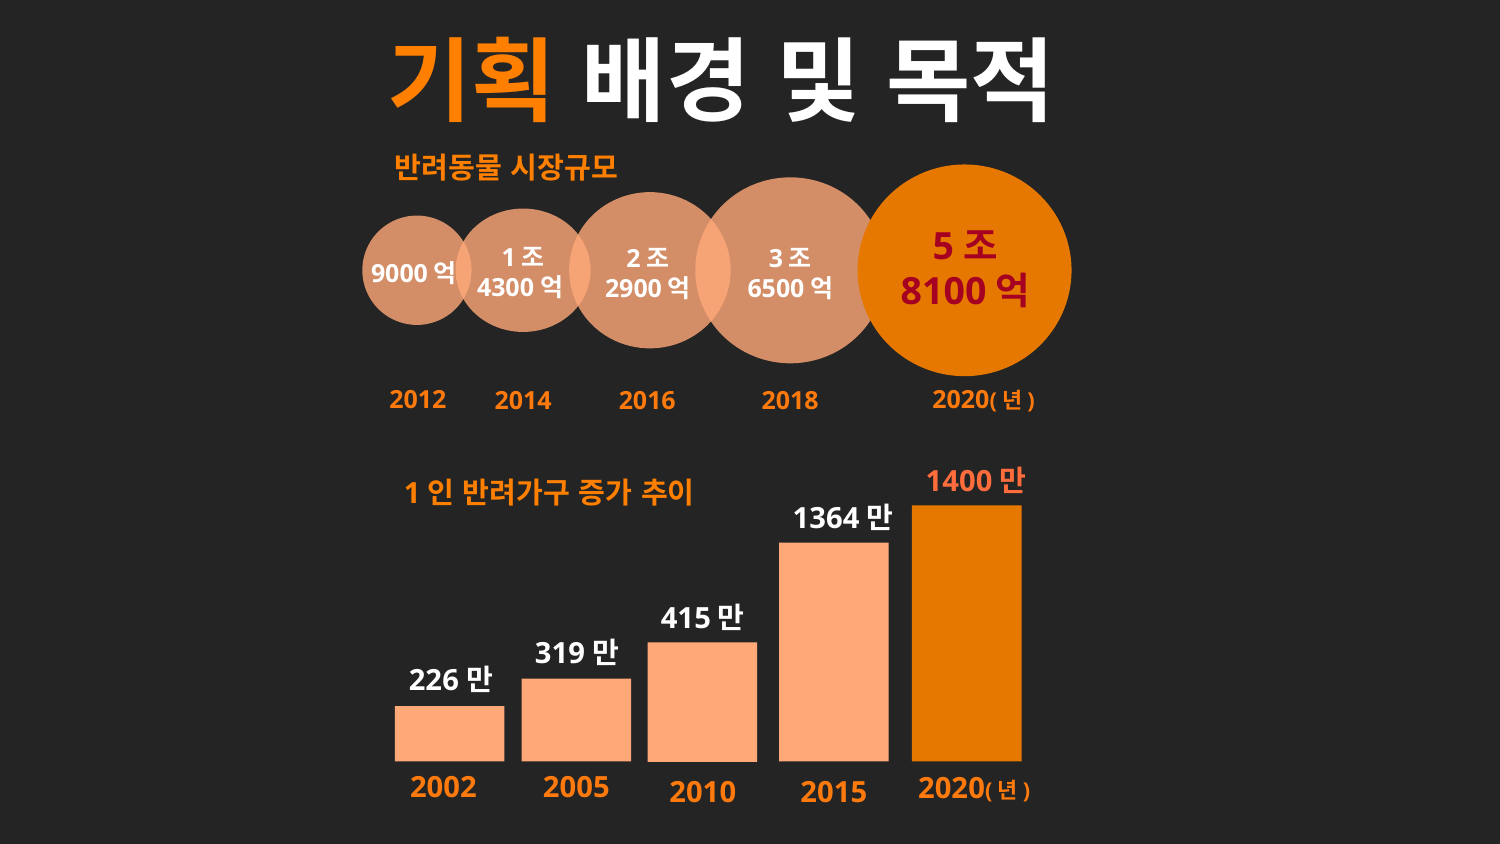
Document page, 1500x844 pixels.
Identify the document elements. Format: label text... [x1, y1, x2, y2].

text_box 415만 [646, 592, 760, 642]
text_box [457, 239, 462, 249]
text_box [700, 175, 870, 366]
text_box 3조 6500억 [732, 234, 849, 310]
text_box 2012 [374, 376, 462, 421]
text_box 2002 [395, 761, 492, 812]
text_box [910, 505, 1024, 762]
text_box 2005 [528, 761, 625, 812]
text_box [393, 704, 506, 764]
text_box 2조 2900억 [590, 234, 706, 310]
text_box 1조 4300억 [462, 234, 578, 310]
text_box [646, 642, 759, 764]
text_box 319만 [520, 626, 634, 677]
text_box [468, 310, 577, 335]
text_box [855, 162, 1074, 376]
text_box [575, 190, 710, 351]
text_box 5조 8100억 [885, 214, 1045, 320]
text_box 1364만 [777, 492, 909, 542]
title 기획 배경 및 목적 [98, 0, 1345, 204]
text_box 1인 반려가구 증가 추이 [389, 467, 711, 517]
text_box [365, 295, 462, 328]
text_box 2020(년) [903, 762, 1046, 813]
text_box 2010 [654, 765, 752, 816]
text_box 9000억 [356, 249, 462, 295]
text_box 2020(년) [917, 376, 1050, 421]
text_box 2015 [785, 765, 883, 816]
text_box 2014 [479, 377, 567, 423]
text_box [364, 213, 462, 249]
text_box 반려동물 시장규모 [379, 141, 634, 192]
text_box [465, 206, 578, 234]
text_box 2018 [746, 377, 834, 423]
text_box 226만 [394, 654, 508, 704]
text_box [777, 542, 891, 763]
text_box 2016 [604, 377, 691, 423]
text_box 1400만 [910, 454, 1042, 505]
text_box [519, 677, 633, 763]
